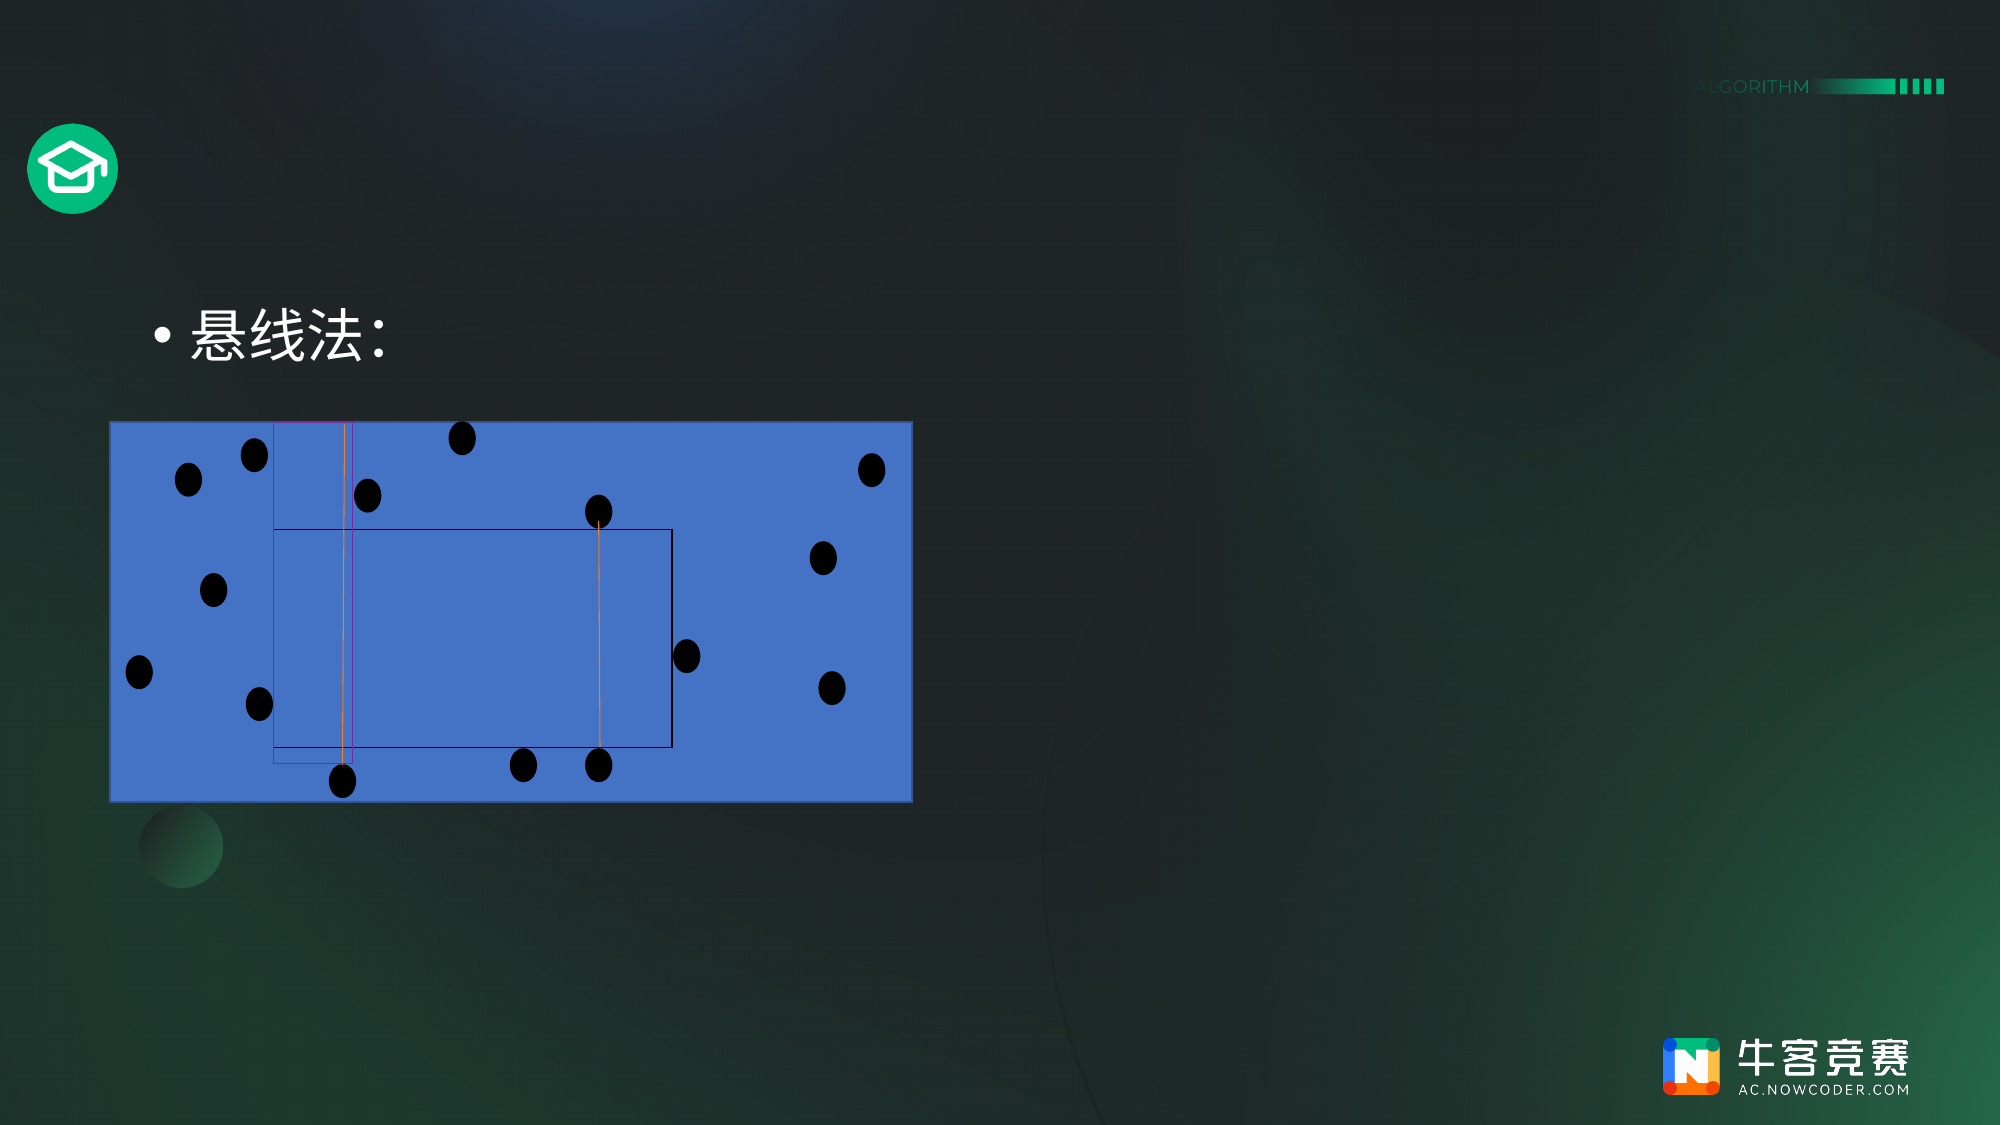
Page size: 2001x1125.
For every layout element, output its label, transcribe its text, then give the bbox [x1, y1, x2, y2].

text_box [240, 438, 269, 473]
text_box [354, 478, 382, 513]
text_box [328, 764, 357, 799]
text_box [174, 462, 203, 497]
text_box [600, 529, 673, 748]
text_box [273, 421, 354, 764]
text_box [585, 494, 613, 529]
picture [0, 0, 2000, 1125]
text_box [818, 671, 846, 706]
text_box [585, 748, 613, 783]
text_box [509, 748, 538, 783]
list 悬线法： [137, 299, 1863, 1014]
text_box [448, 421, 476, 456]
text_box [200, 573, 228, 608]
text_box [125, 655, 153, 690]
text_box [809, 541, 837, 576]
text_box [673, 639, 701, 674]
text_box [858, 453, 886, 488]
text_box [245, 687, 273, 722]
text_box [109, 421, 913, 803]
text_box [354, 529, 598, 748]
